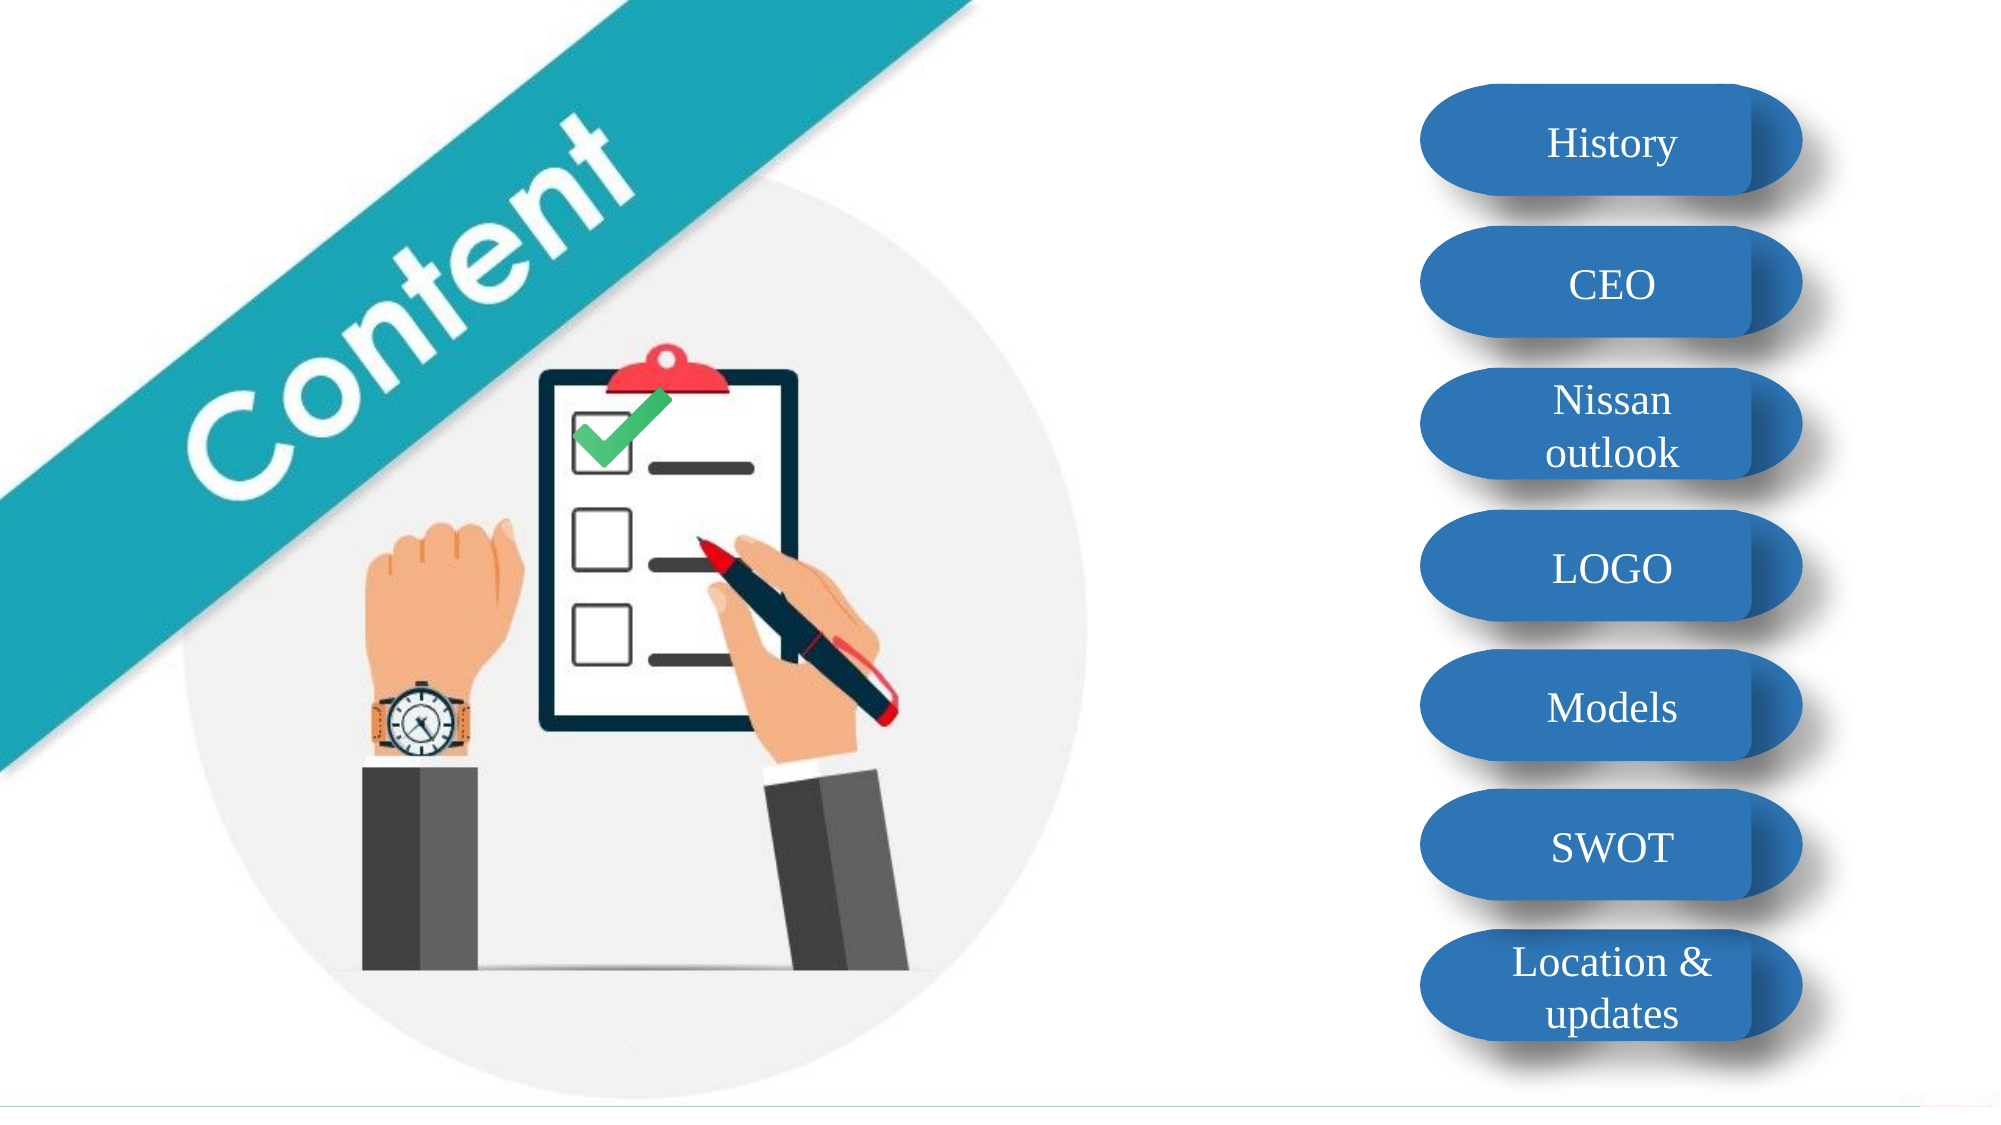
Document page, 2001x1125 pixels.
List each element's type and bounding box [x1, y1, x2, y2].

text_box [1420, 83, 1803, 196]
text_box [1420, 788, 1803, 901]
text_box [1420, 649, 1803, 762]
text_box [0, 0, 2000, 1107]
text_box [1420, 367, 1803, 480]
text_box [1420, 225, 1803, 338]
picture [552, 378, 673, 494]
text_box [1420, 929, 1803, 1042]
text_box [1420, 509, 1803, 622]
